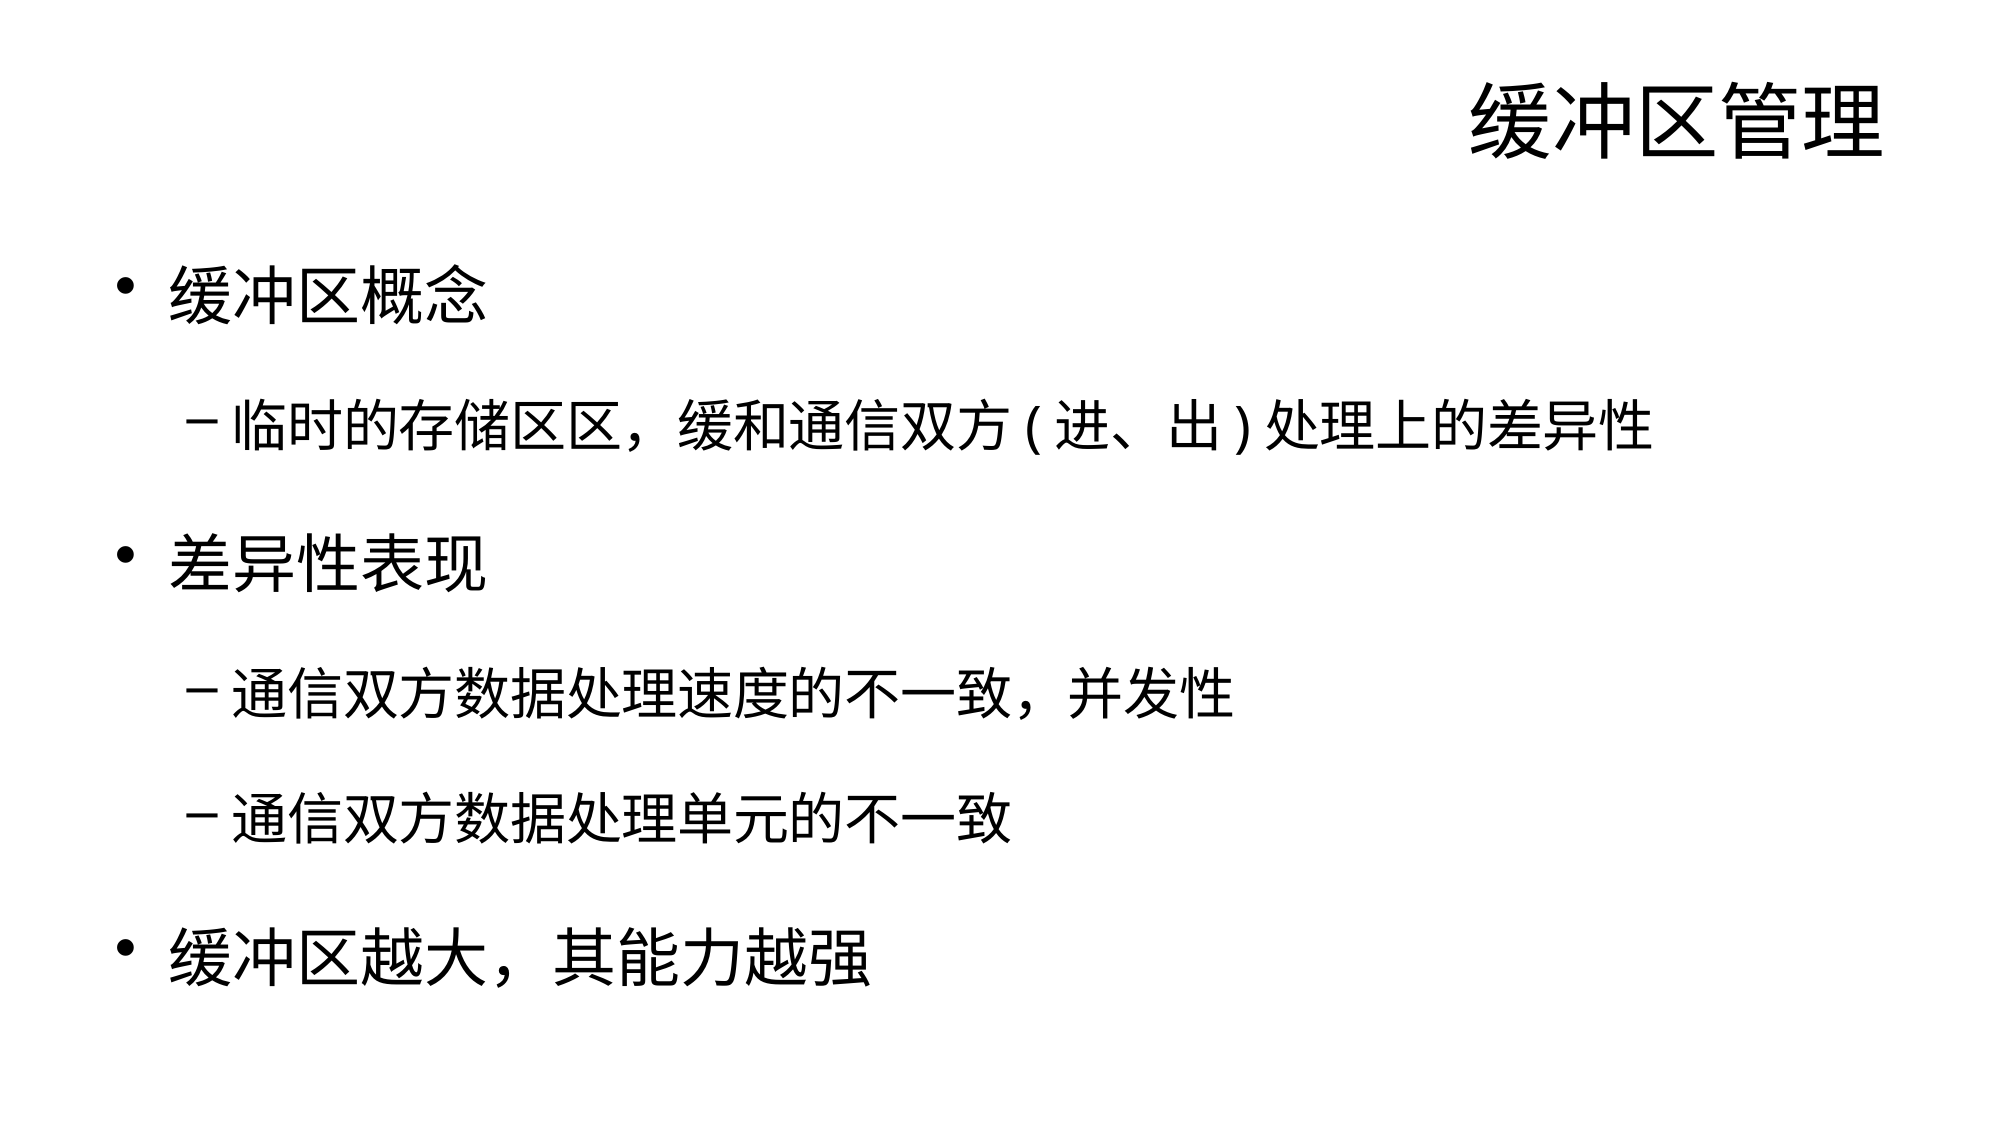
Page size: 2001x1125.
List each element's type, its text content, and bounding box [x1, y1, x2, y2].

list 缓冲区概念 临时的存储区区，缓和通信双方(进、出)处理上的差异性 差异性表现 通信双方数据处理速度的不一致，并发性 通信双方数据处理单元的不一致 缓冲区越大，其能力越强 [99, 193, 1901, 1006]
title 缓冲区管理 [99, 44, 1901, 193]
